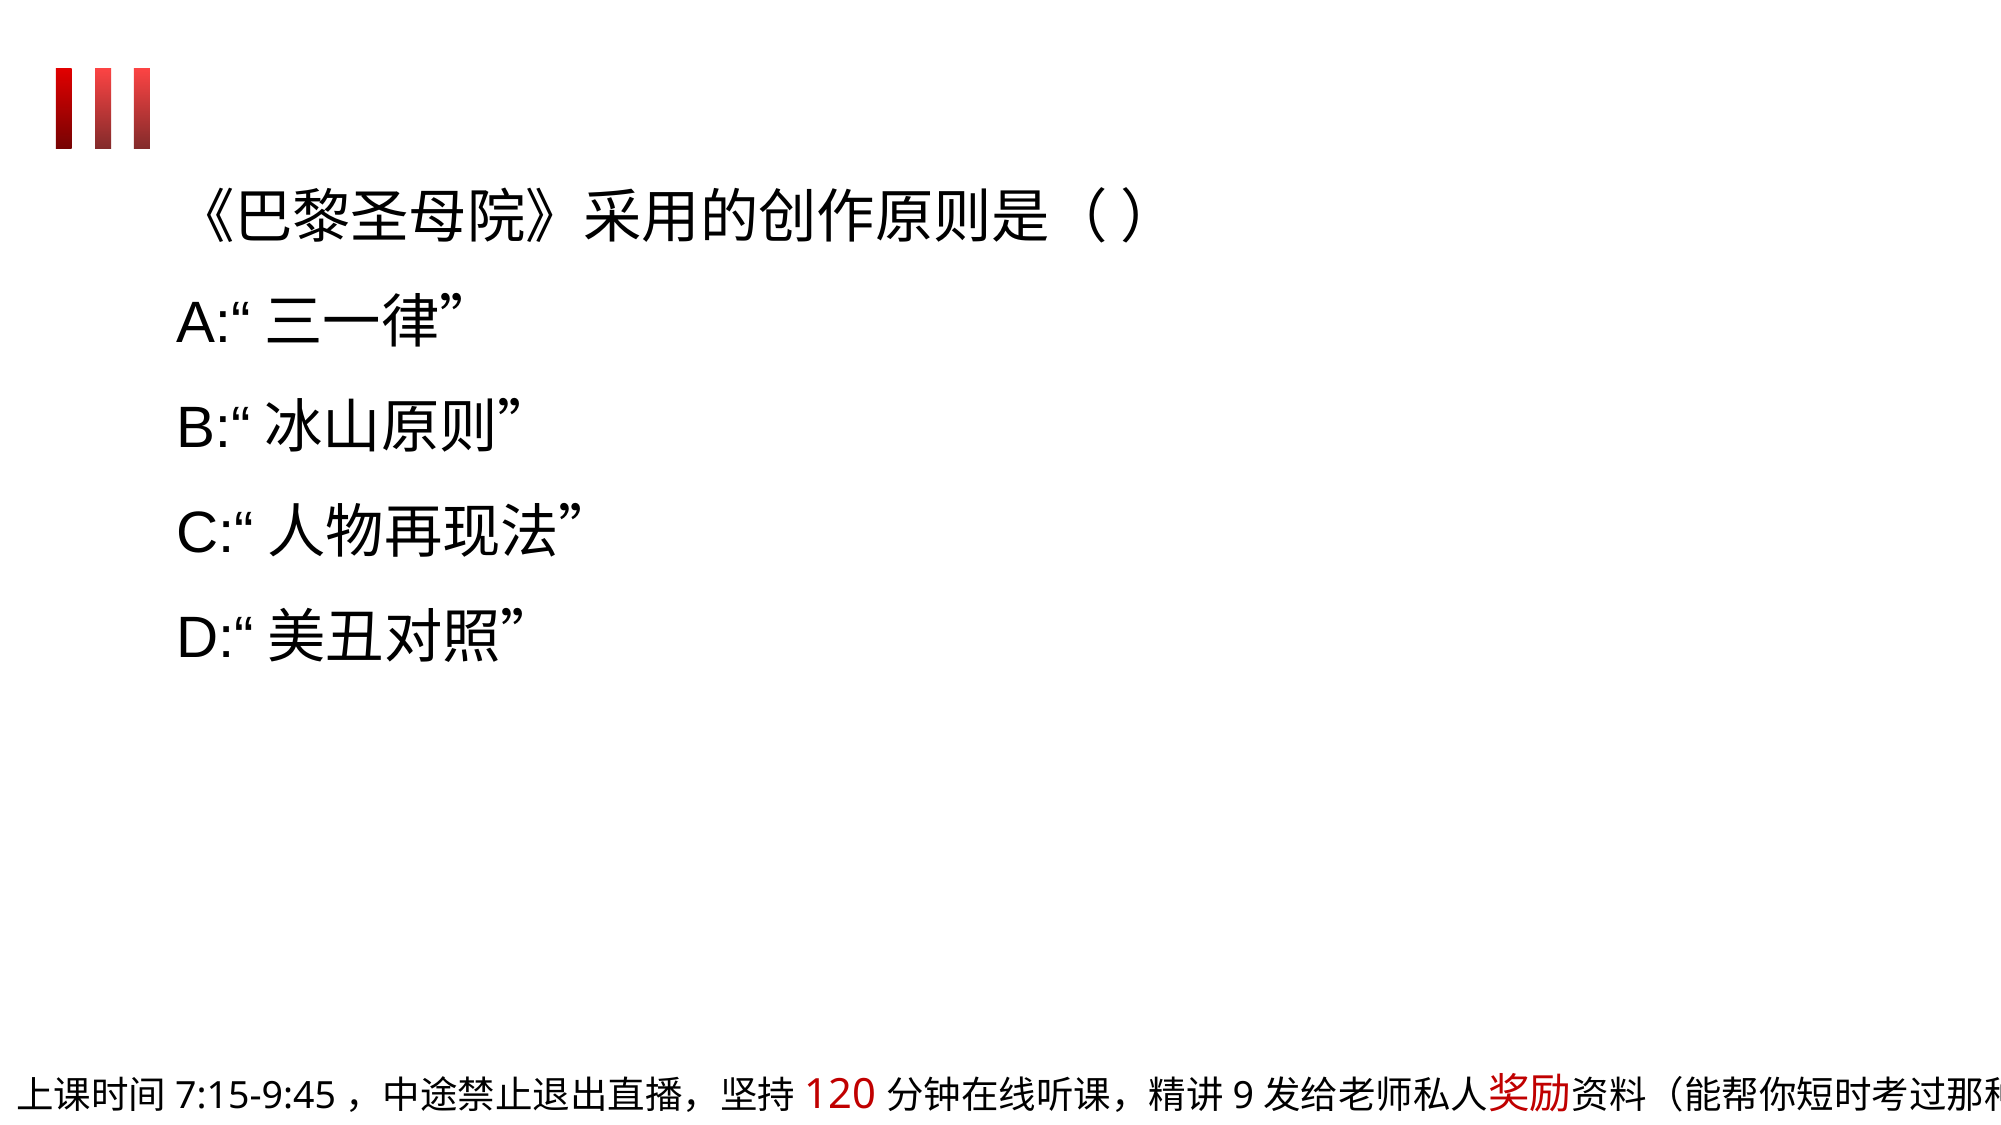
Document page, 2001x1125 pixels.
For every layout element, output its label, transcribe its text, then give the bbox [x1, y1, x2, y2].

text_box 《巴黎圣母院》采用的创作原则是（ ） A:“三一律” B:“冰山原则” C:“人物再现法” D:“美丑对照” [161, 137, 1839, 677]
